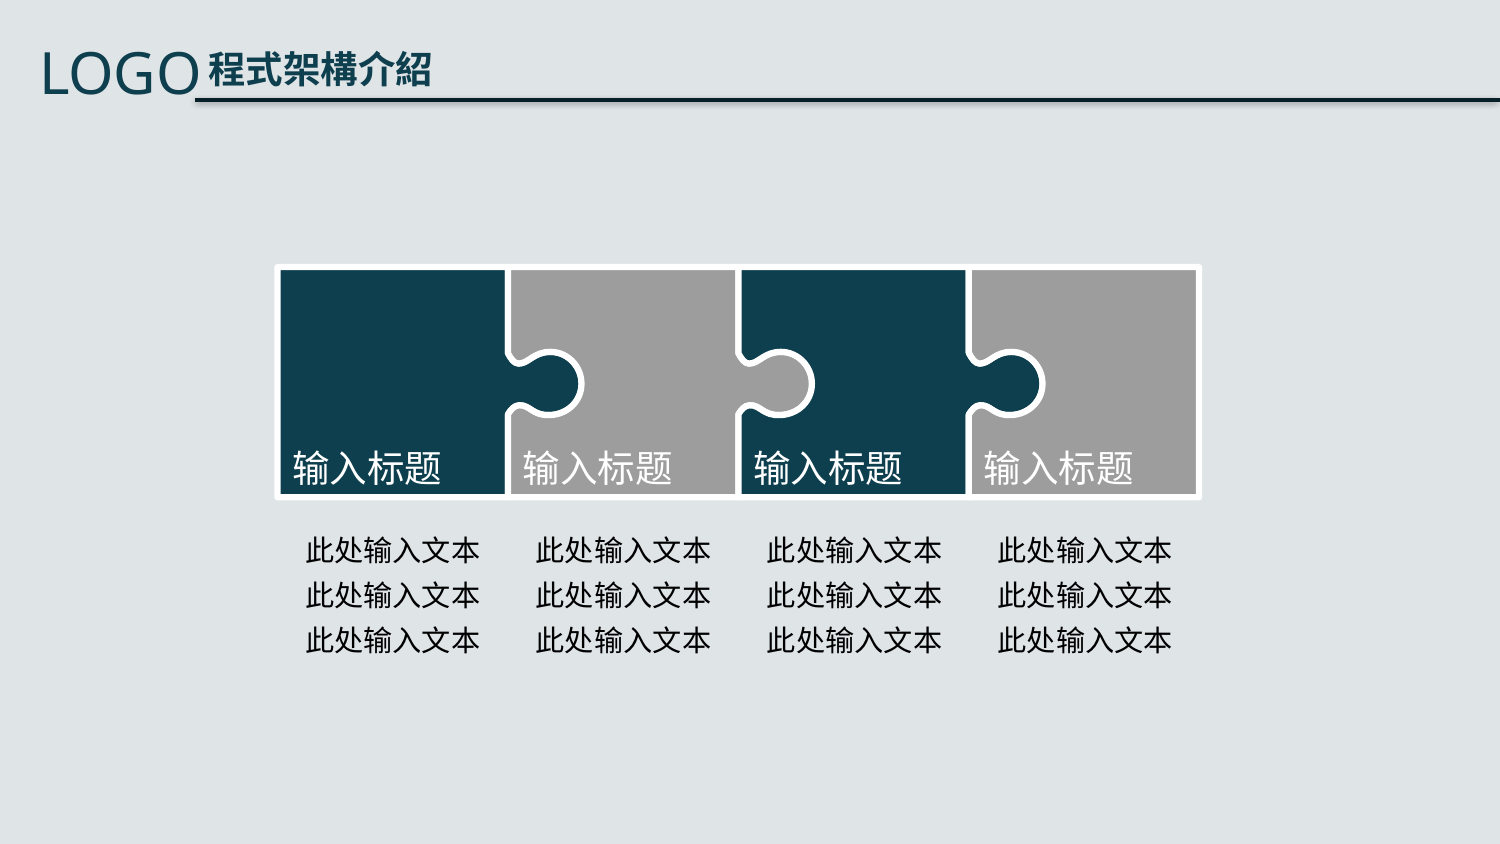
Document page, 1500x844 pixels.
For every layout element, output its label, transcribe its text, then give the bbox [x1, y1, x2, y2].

text_box 此处输入文本 此处输入文本 此处输入文本 [508, 498, 739, 682]
text_box 输入标题 [275, 265, 581, 500]
text_box 输入标题 [507, 267, 809, 498]
text_box 此处输入文本 此处输入文本 此处输入文本 [277, 497, 508, 682]
text_box 此处输入文本 此处输入文本 此处输入文本 [969, 500, 1201, 682]
text_box 此处输入文本 此处输入文本 此处输入文本 [739, 500, 969, 682]
picture [0, 0, 1500, 844]
text_box 输入标题 [736, 265, 1040, 500]
text_box 输入标题 [966, 265, 1202, 500]
